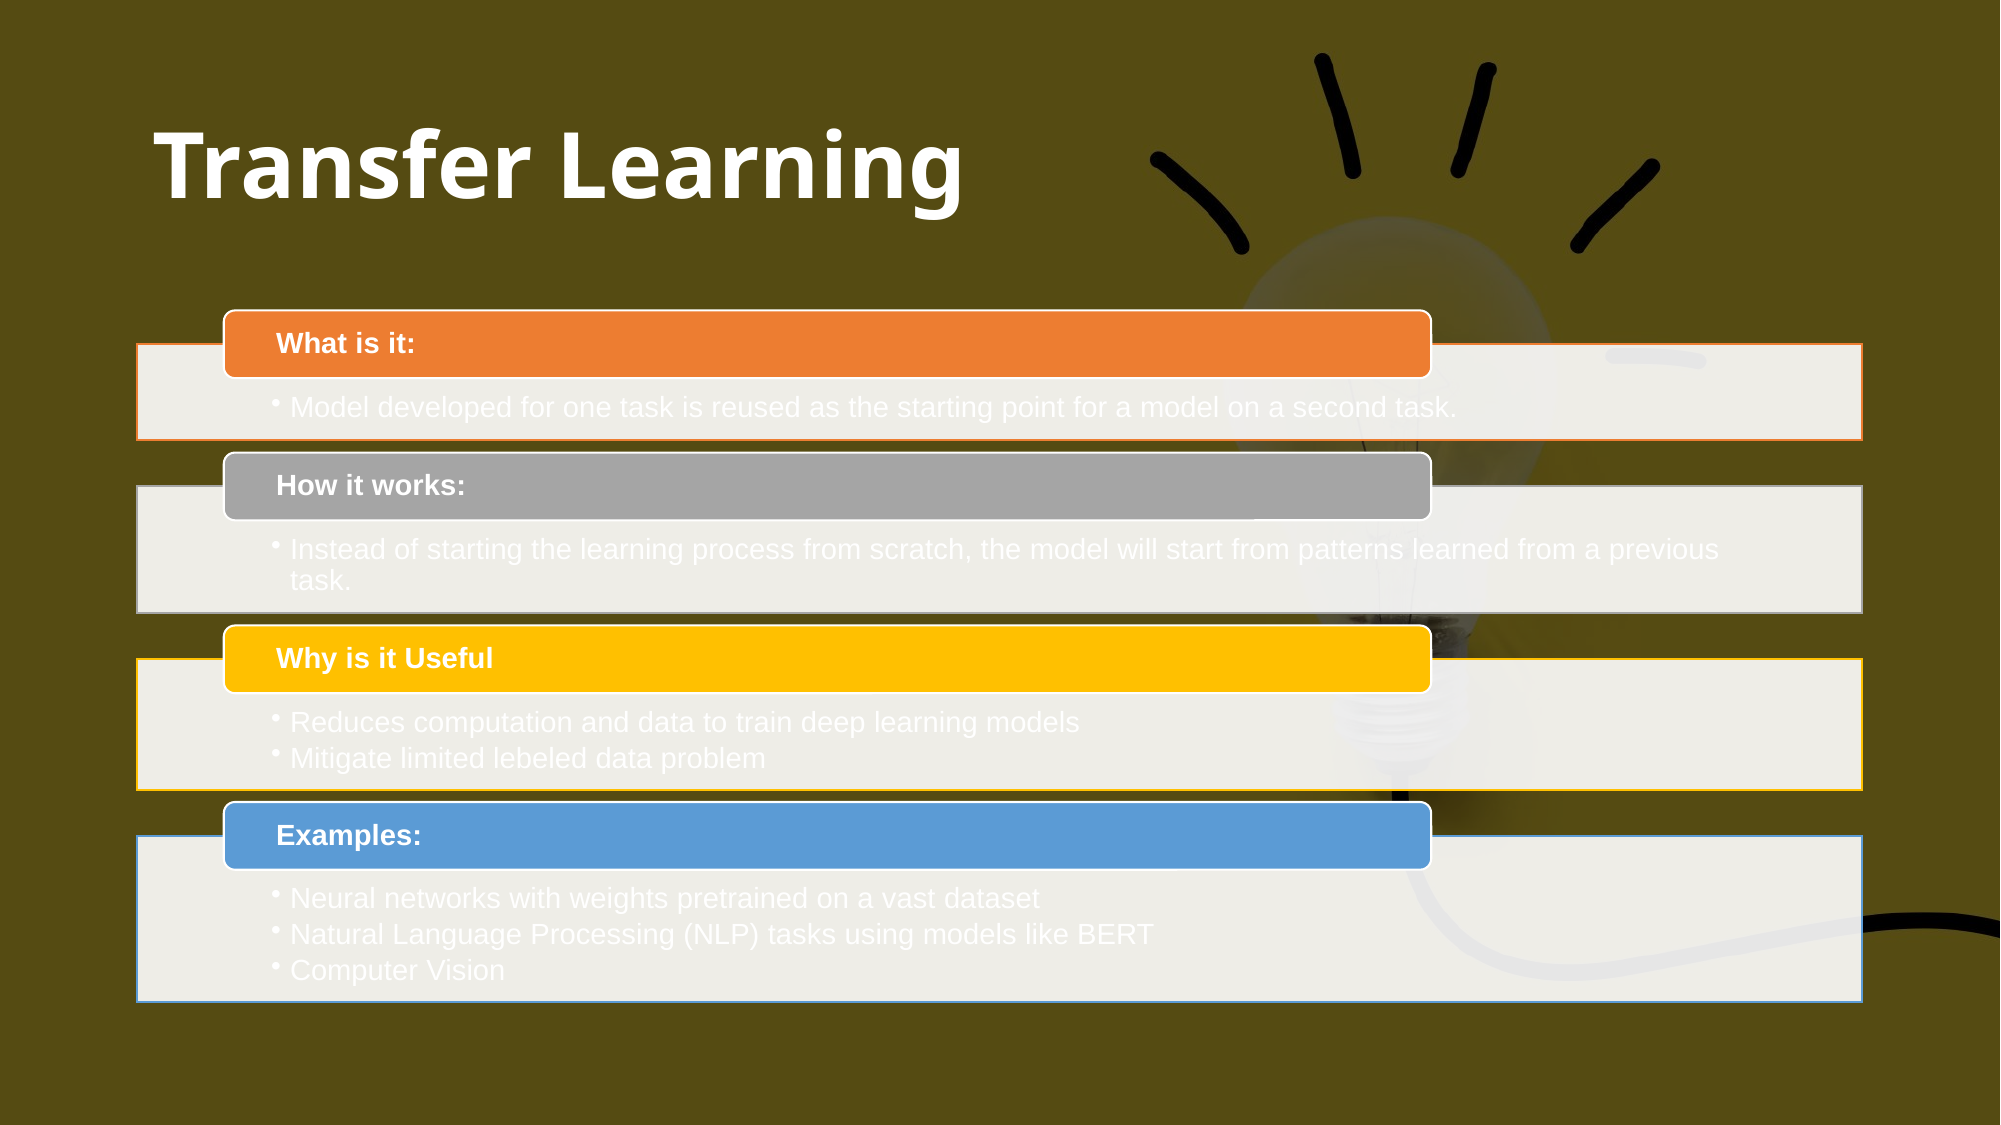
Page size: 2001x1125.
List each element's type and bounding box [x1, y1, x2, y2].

text_box [137, 299, 1863, 1014]
picture [0, 0, 2000, 1125]
